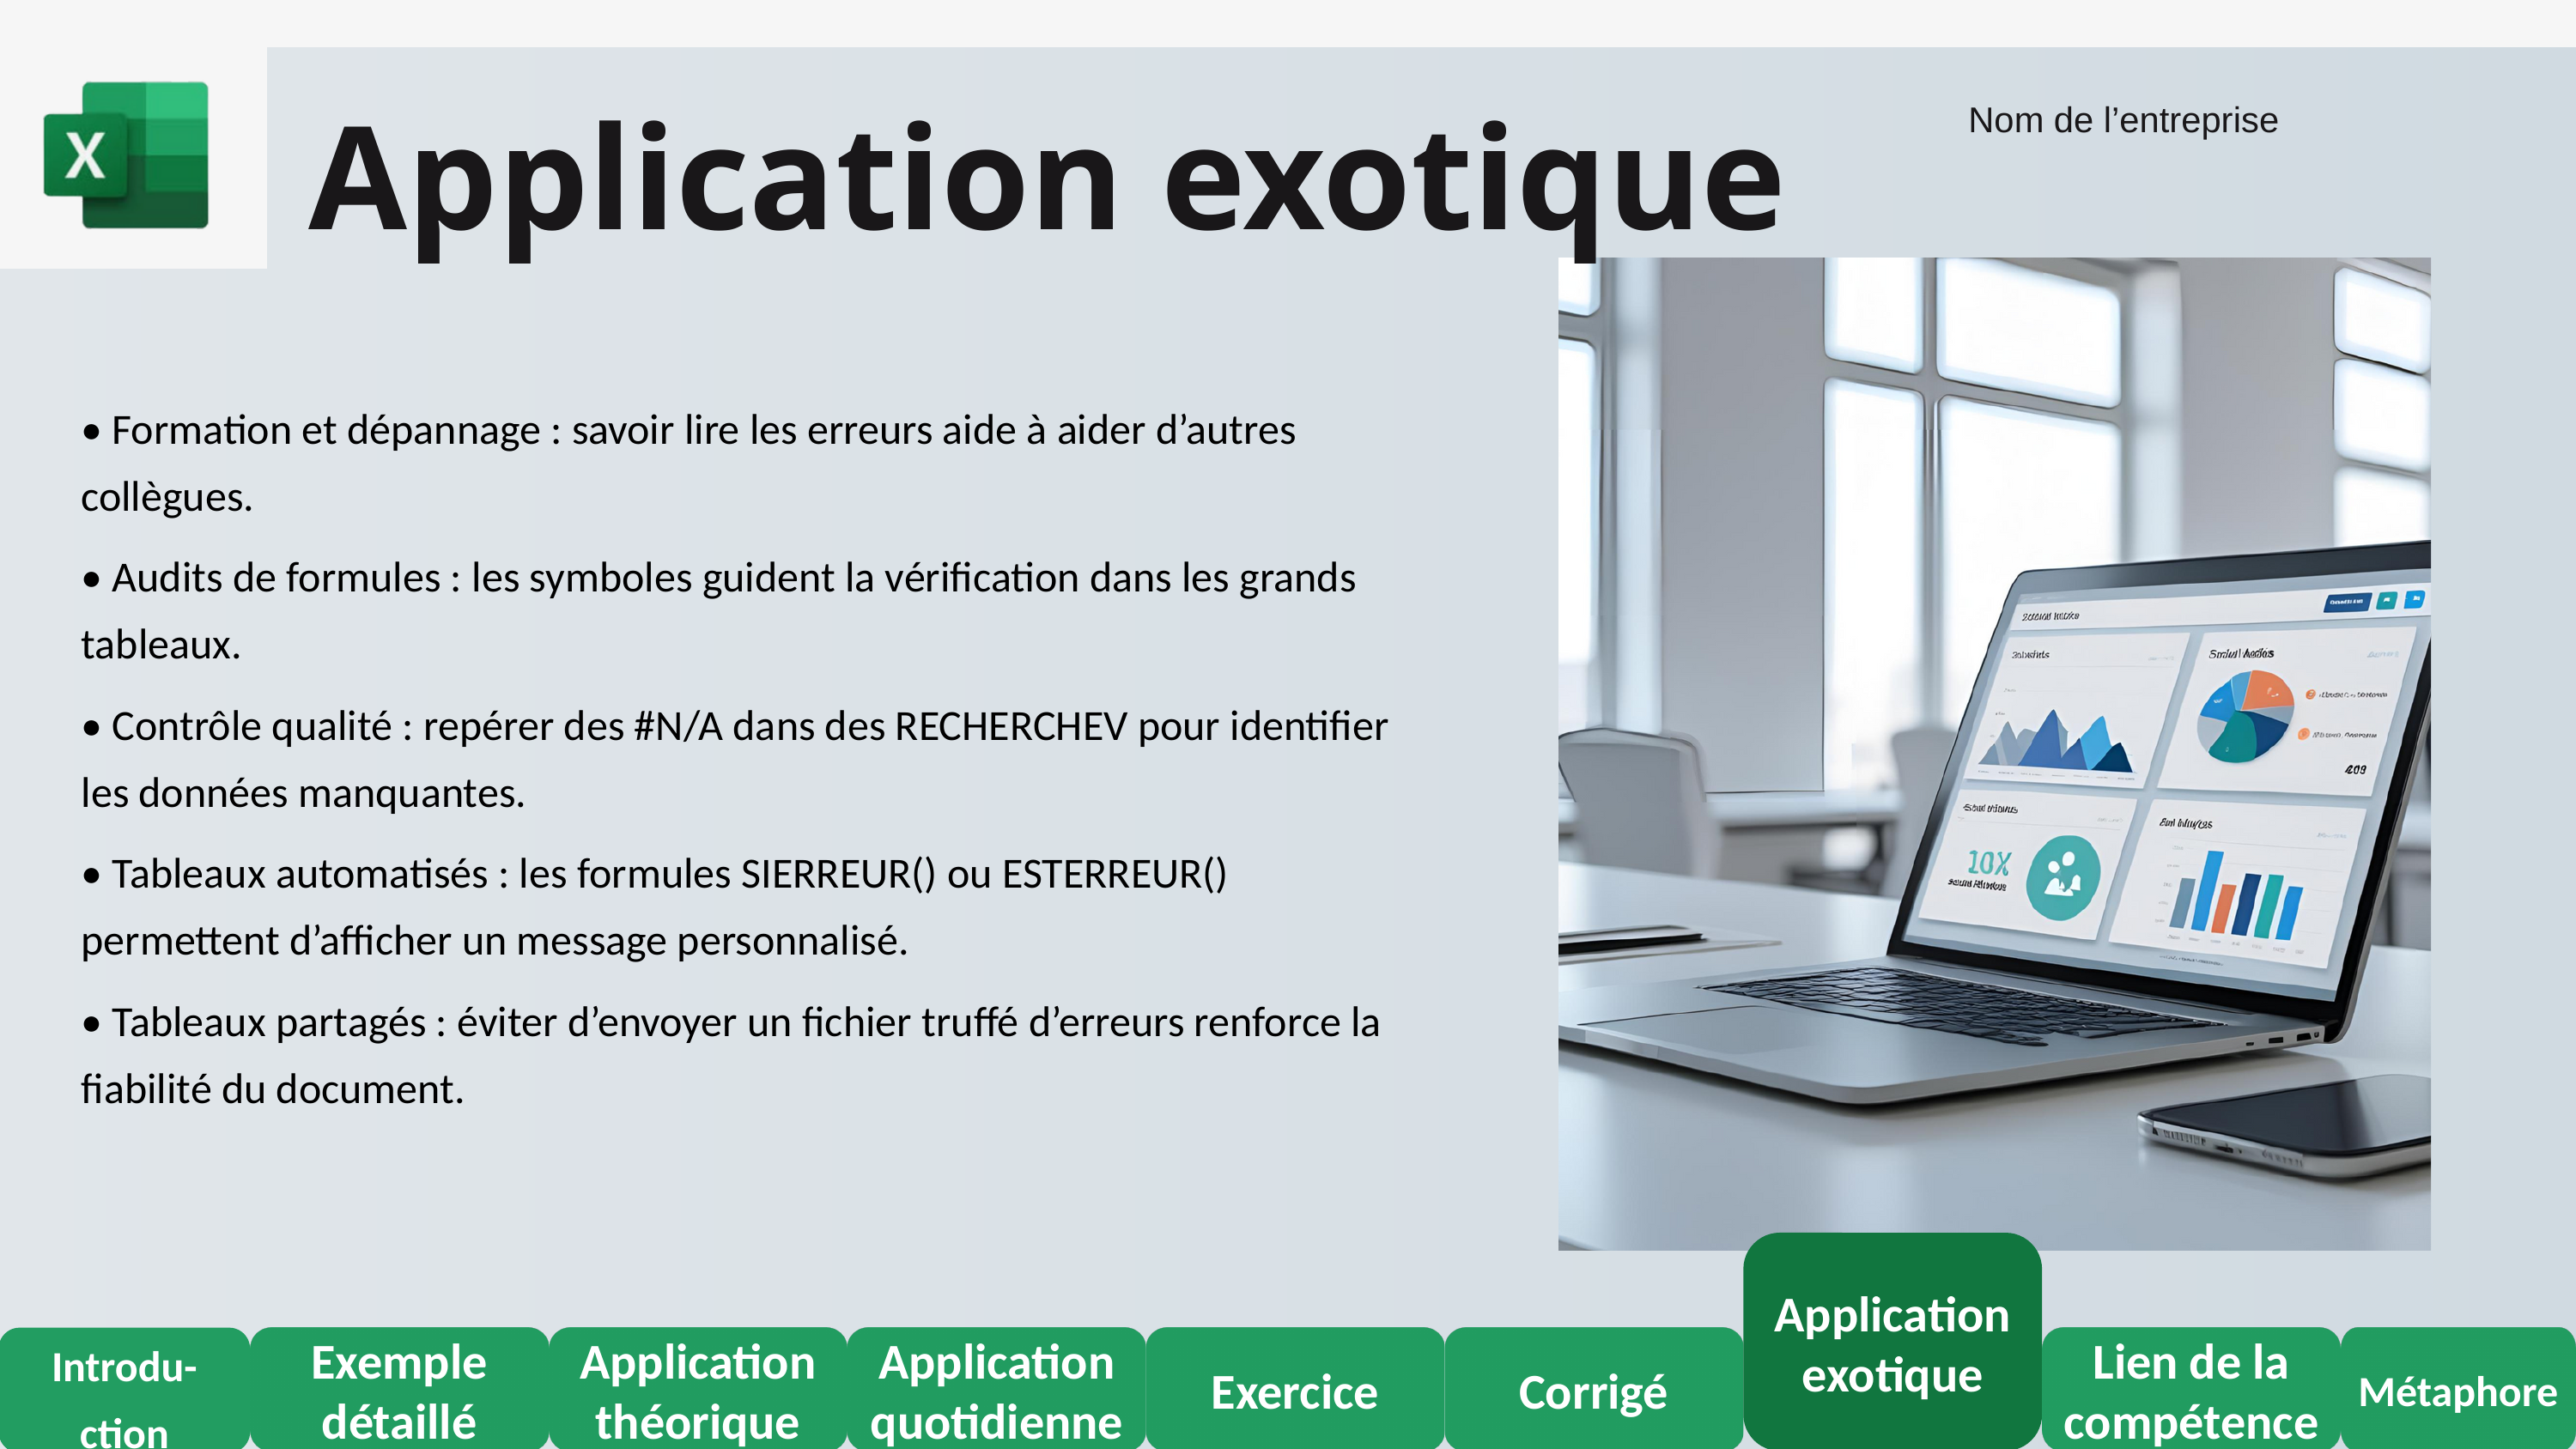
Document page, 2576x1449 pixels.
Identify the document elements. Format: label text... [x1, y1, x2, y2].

text_box Lien de la compétence [2042, 1327, 2341, 1449]
text_box Application exotique [308, 87, 1269, 259]
text_box Exemple détaillé [250, 1327, 549, 1449]
text_box Exercice [1145, 1327, 1444, 1449]
text_box Application exotique [1328, 87, 1969, 259]
text_box Application théorique [549, 1327, 847, 1449]
text_box • Formation et dépannage : savoir lire les erreurs aide à aider d’autres collègues. • Audits de formules : les symboles guident la vérification dans les grands tableaux. • Contrôle qualité : repérer des #N/A dans des RECHERCHEV pour identifier les données manquantes. • Tableaux automatisés : les formules SIERREUR() ou ESTERREUR() permettent d’afficher un message personnalisé. • Tableaux partagés : éviter d’envoyer un fichier truffé d’erreurs renforce la fiabilité du document. [1328, 385, 1421, 1113]
text_box Métaphore [2341, 1327, 2576, 1449]
text_box Introdu- ction [0, 1327, 251, 1449]
text_box • Formation et dépannage : savoir lire les erreurs aide à aider d’autres collègues. • Audits de formules : les symboles guident la vérification dans les grands tableaux. • Contrôle qualité : repérer des #N/A dans des RECHERCHEV pour identifier les données manquantes. • Tableaux automatisés : les formules SIERREUR() ou ESTERREUR() permettent d’afficher un message personnalisé. • Tableaux partagés : éviter d’envoyer un fichier truffé d’erreurs renforce la fiabilité du document. [81, 385, 1269, 1113]
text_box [1274, 0, 1322, 1322]
text_box Nom de l’entreprise [1969, 96, 2491, 140]
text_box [0, 0, 268, 270]
text_box Application quotidienne [847, 1327, 1145, 1449]
text_box Application exotique [1743, 1232, 2043, 1449]
text_box [1558, 258, 2432, 1251]
text_box Corrigé [1444, 1327, 1744, 1449]
